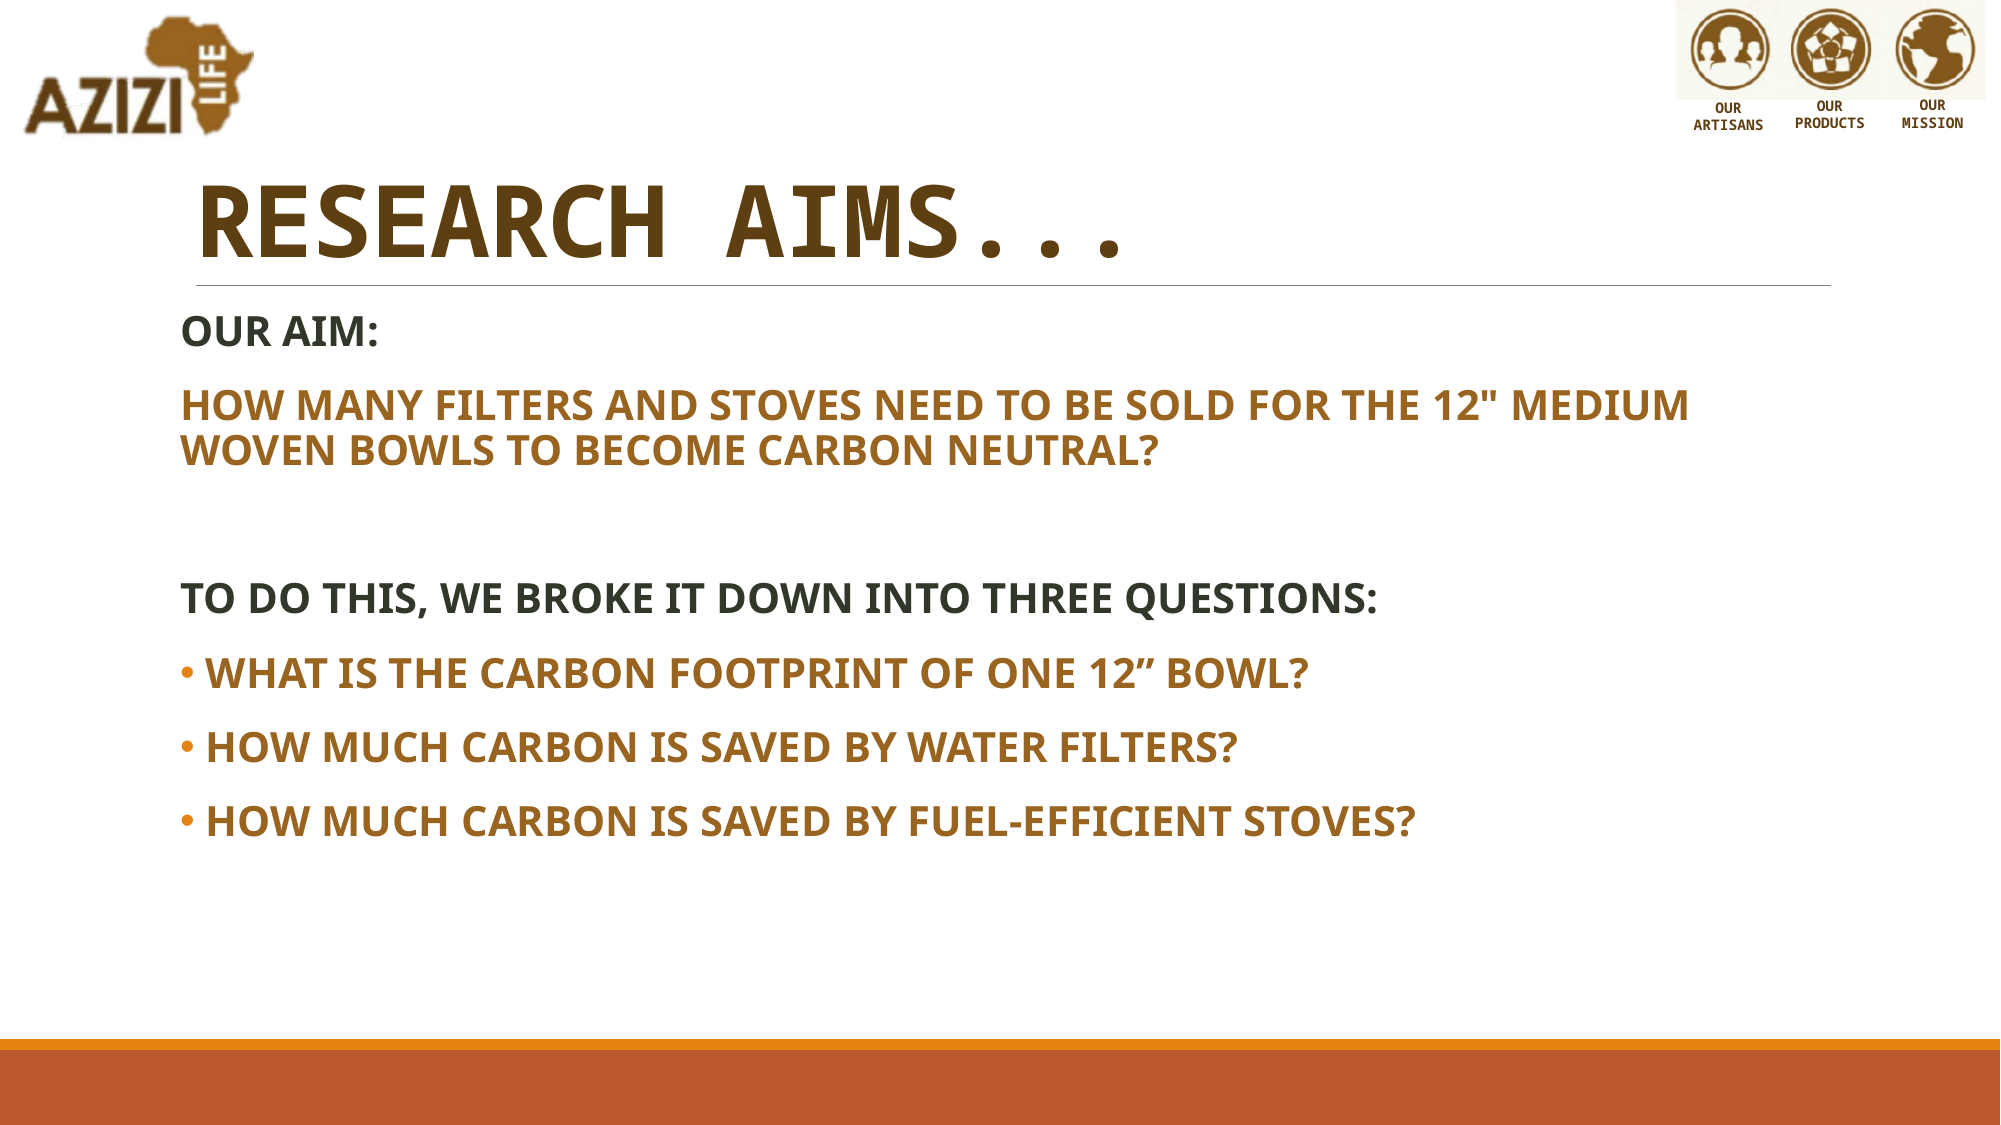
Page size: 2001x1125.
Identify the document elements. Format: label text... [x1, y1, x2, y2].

list OUR AIM: HOW MANY FILTERS AND STOVES NEED TO BE SOLD FOR THE 12" MEDIUM WOVEN BOWLS TO BECOME CARBON NEUTRAL? TO DO THIS, WE BROKE IT DOWN INTO THREE QUESTIONS: WHAT IS THE CARBON FOOTPRINT OF ONE 12” BOWL? HOW MUCH CARBON IS SAVED BY WATER FILTERS? HOW MUCH CARBON IS SAVED BY FUEL-EFFICIENT STOVES? [180, 302, 1830, 963]
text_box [0, 0, 1987, 143]
title RESEARCH AIMS... [180, 153, 1830, 285]
